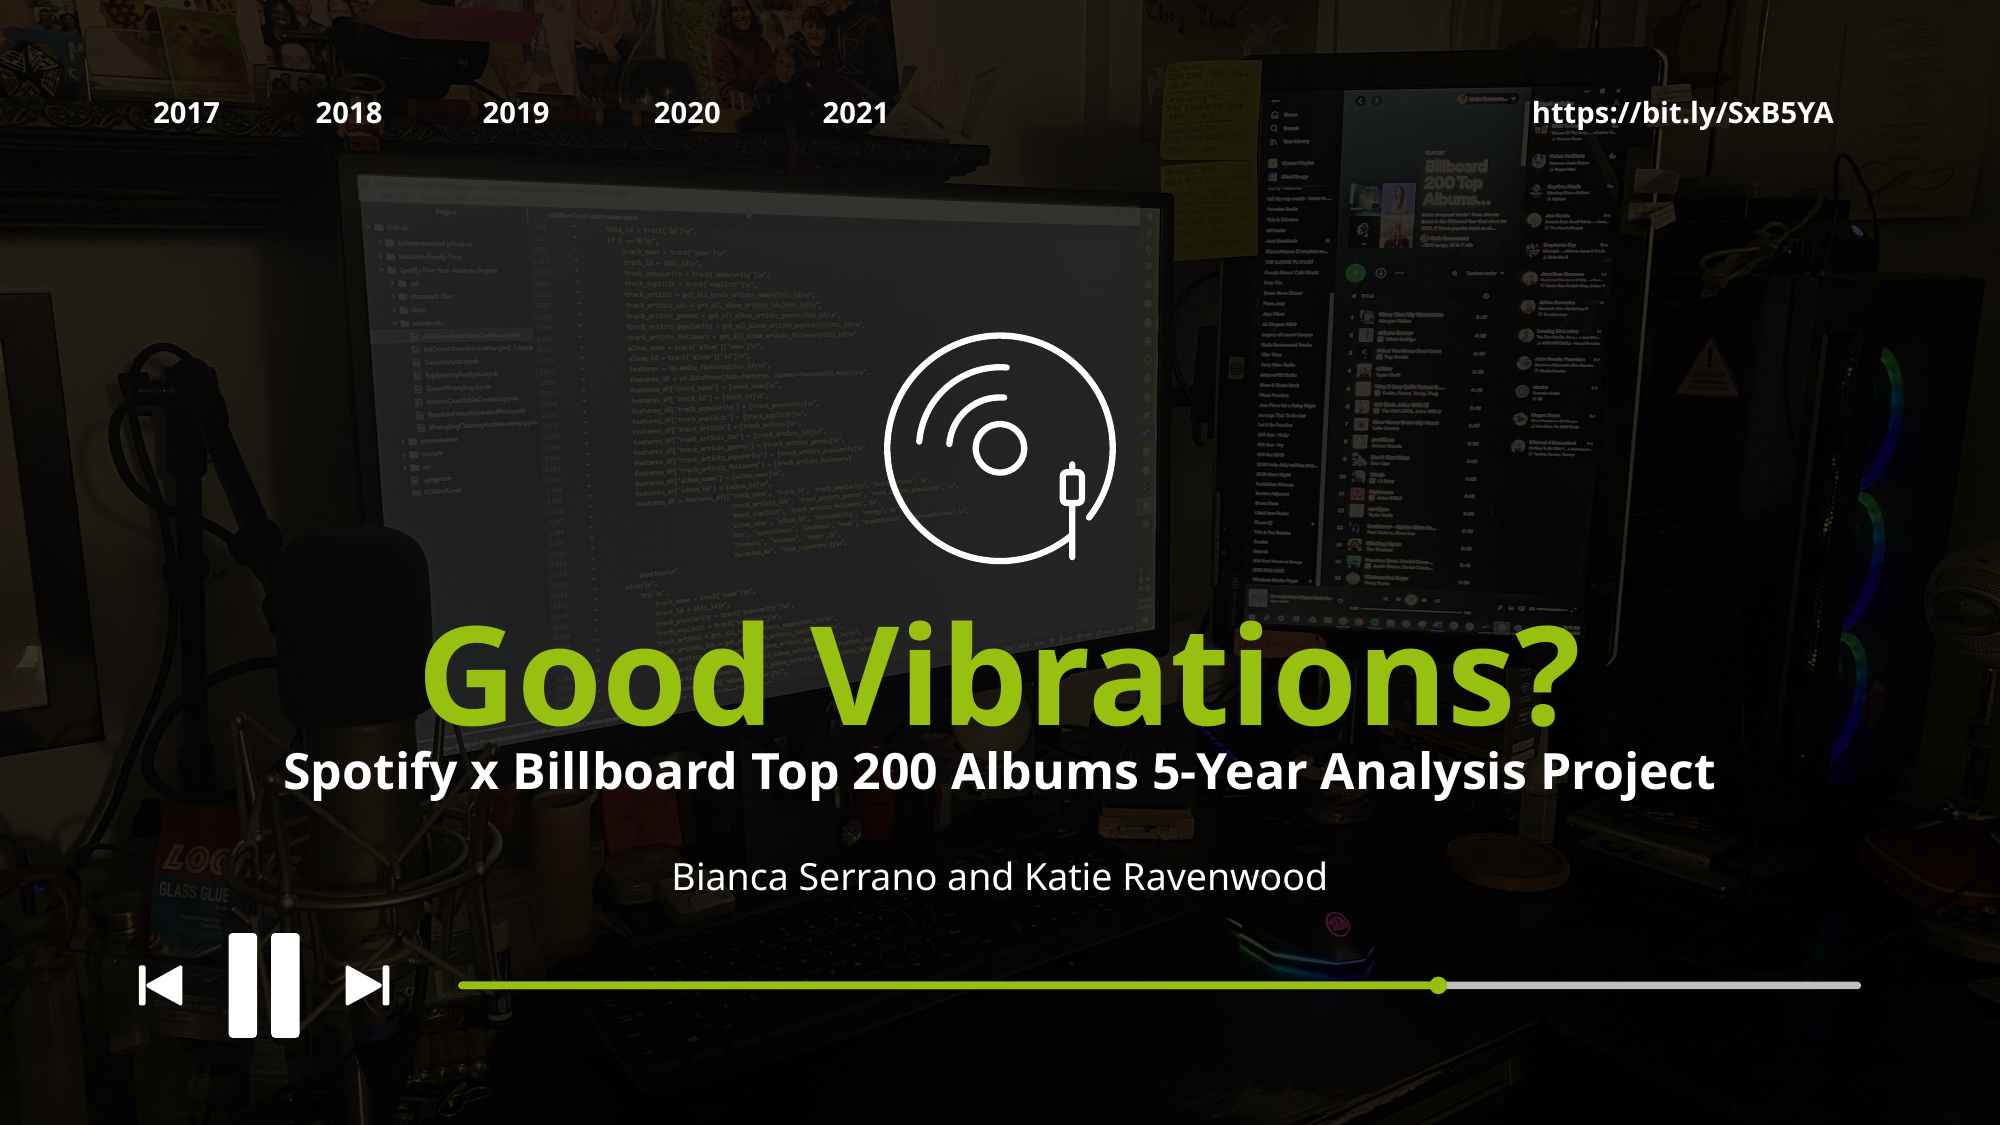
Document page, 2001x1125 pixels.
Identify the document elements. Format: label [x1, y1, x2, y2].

picture [0, 0, 2000, 1125]
text_box [884, 332, 1116, 565]
text_box [458, 976, 1448, 995]
text_box [228, 932, 300, 1038]
text_box [345, 965, 390, 1006]
text_box [138, 965, 183, 1006]
